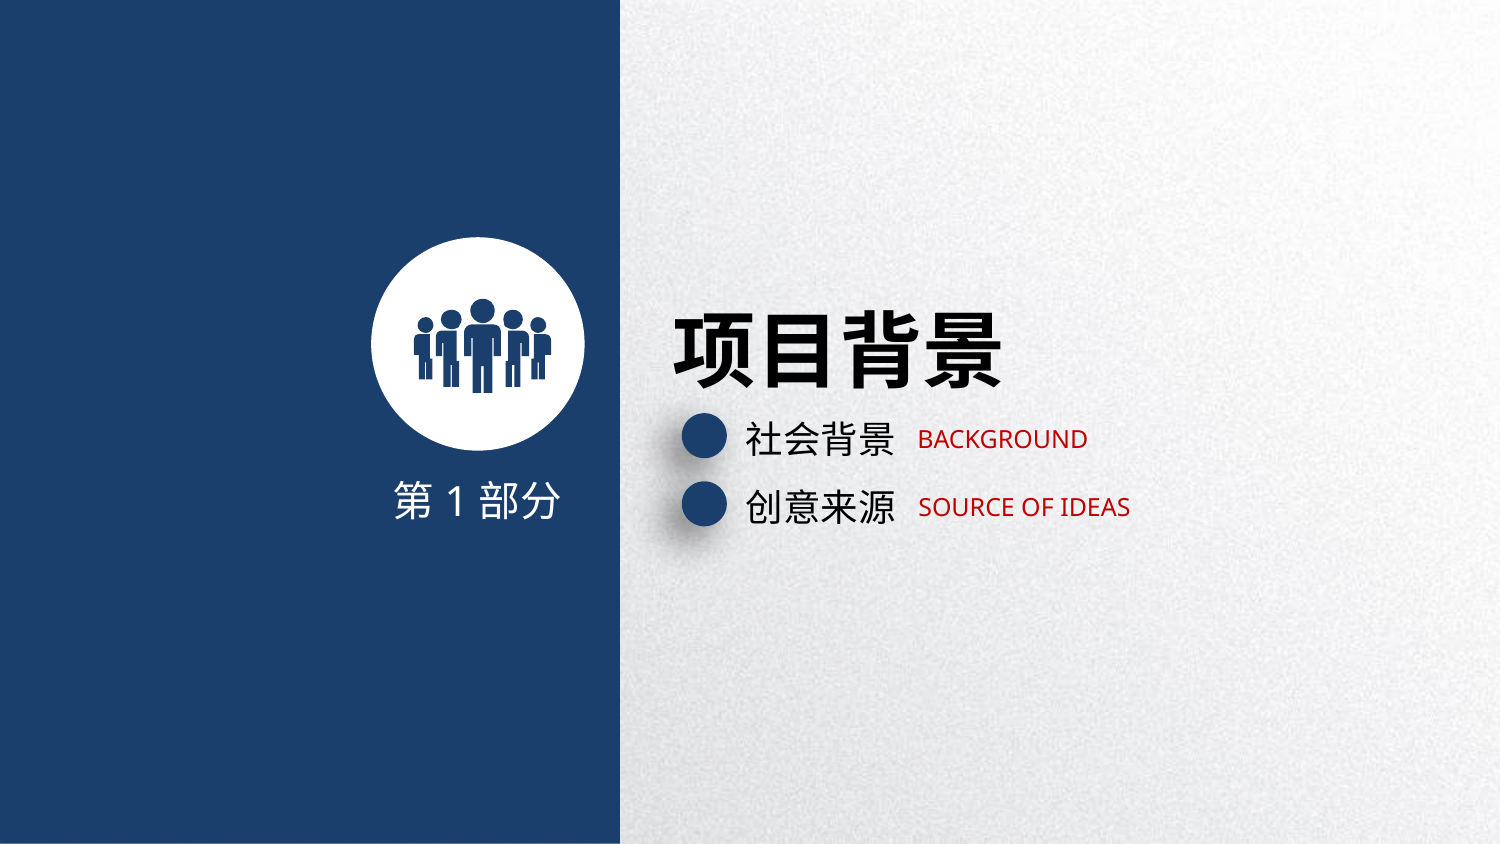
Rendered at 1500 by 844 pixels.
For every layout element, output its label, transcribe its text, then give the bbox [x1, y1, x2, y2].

text_box [679, 479, 729, 529]
text_box 创意来源 [730, 476, 911, 537]
text_box [679, 411, 729, 461]
text_box BACKGROUND [902, 416, 1104, 461]
text_box [0, 0, 622, 844]
text_box Source of ideas [903, 484, 1146, 530]
text_box 第1部分 [392, 475, 597, 526]
text_box 社会背景 [730, 408, 911, 469]
text_box 项目背景 [658, 290, 1021, 406]
picture [622, 0, 1500, 844]
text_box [370, 236, 585, 451]
